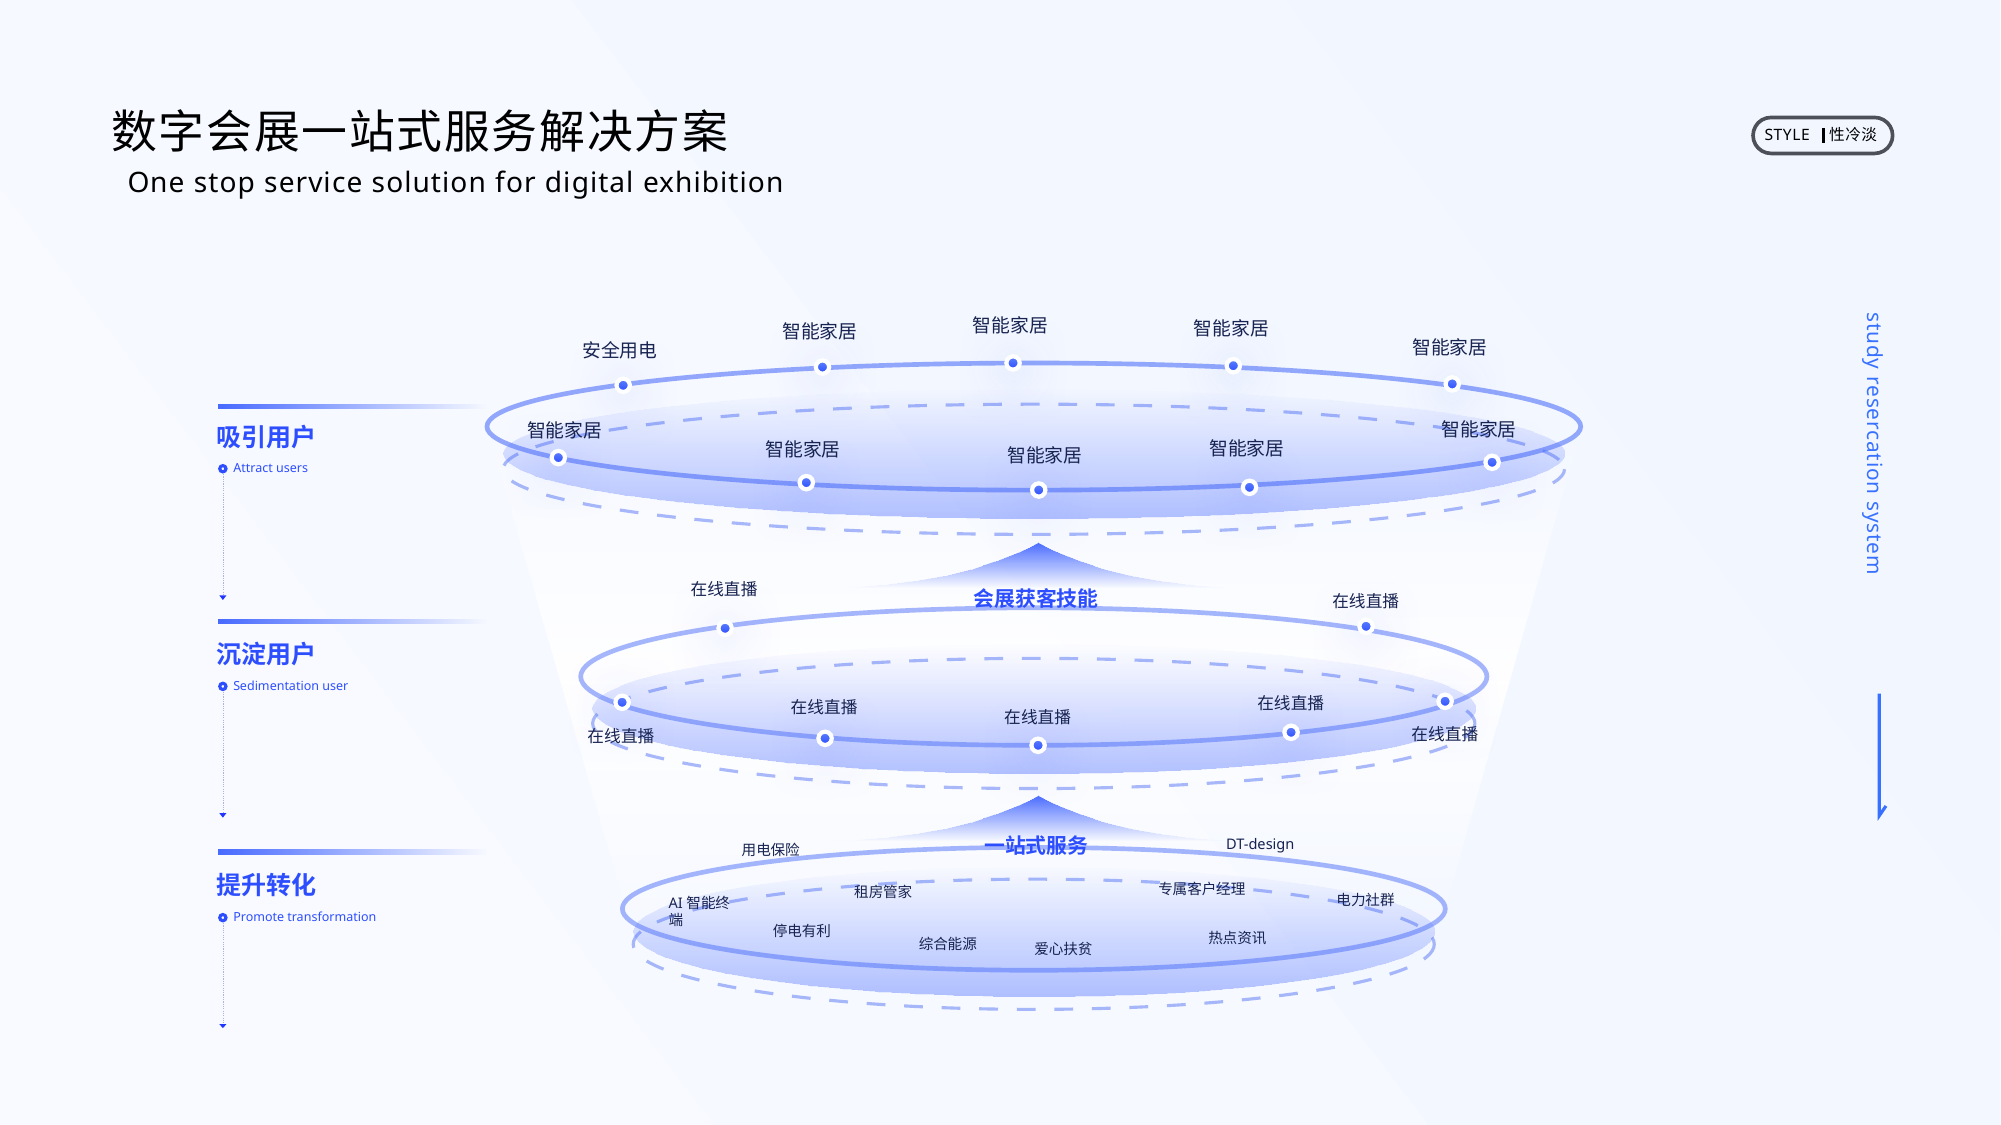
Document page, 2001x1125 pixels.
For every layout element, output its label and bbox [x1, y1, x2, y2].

text_box [0, 0, 2000, 1125]
